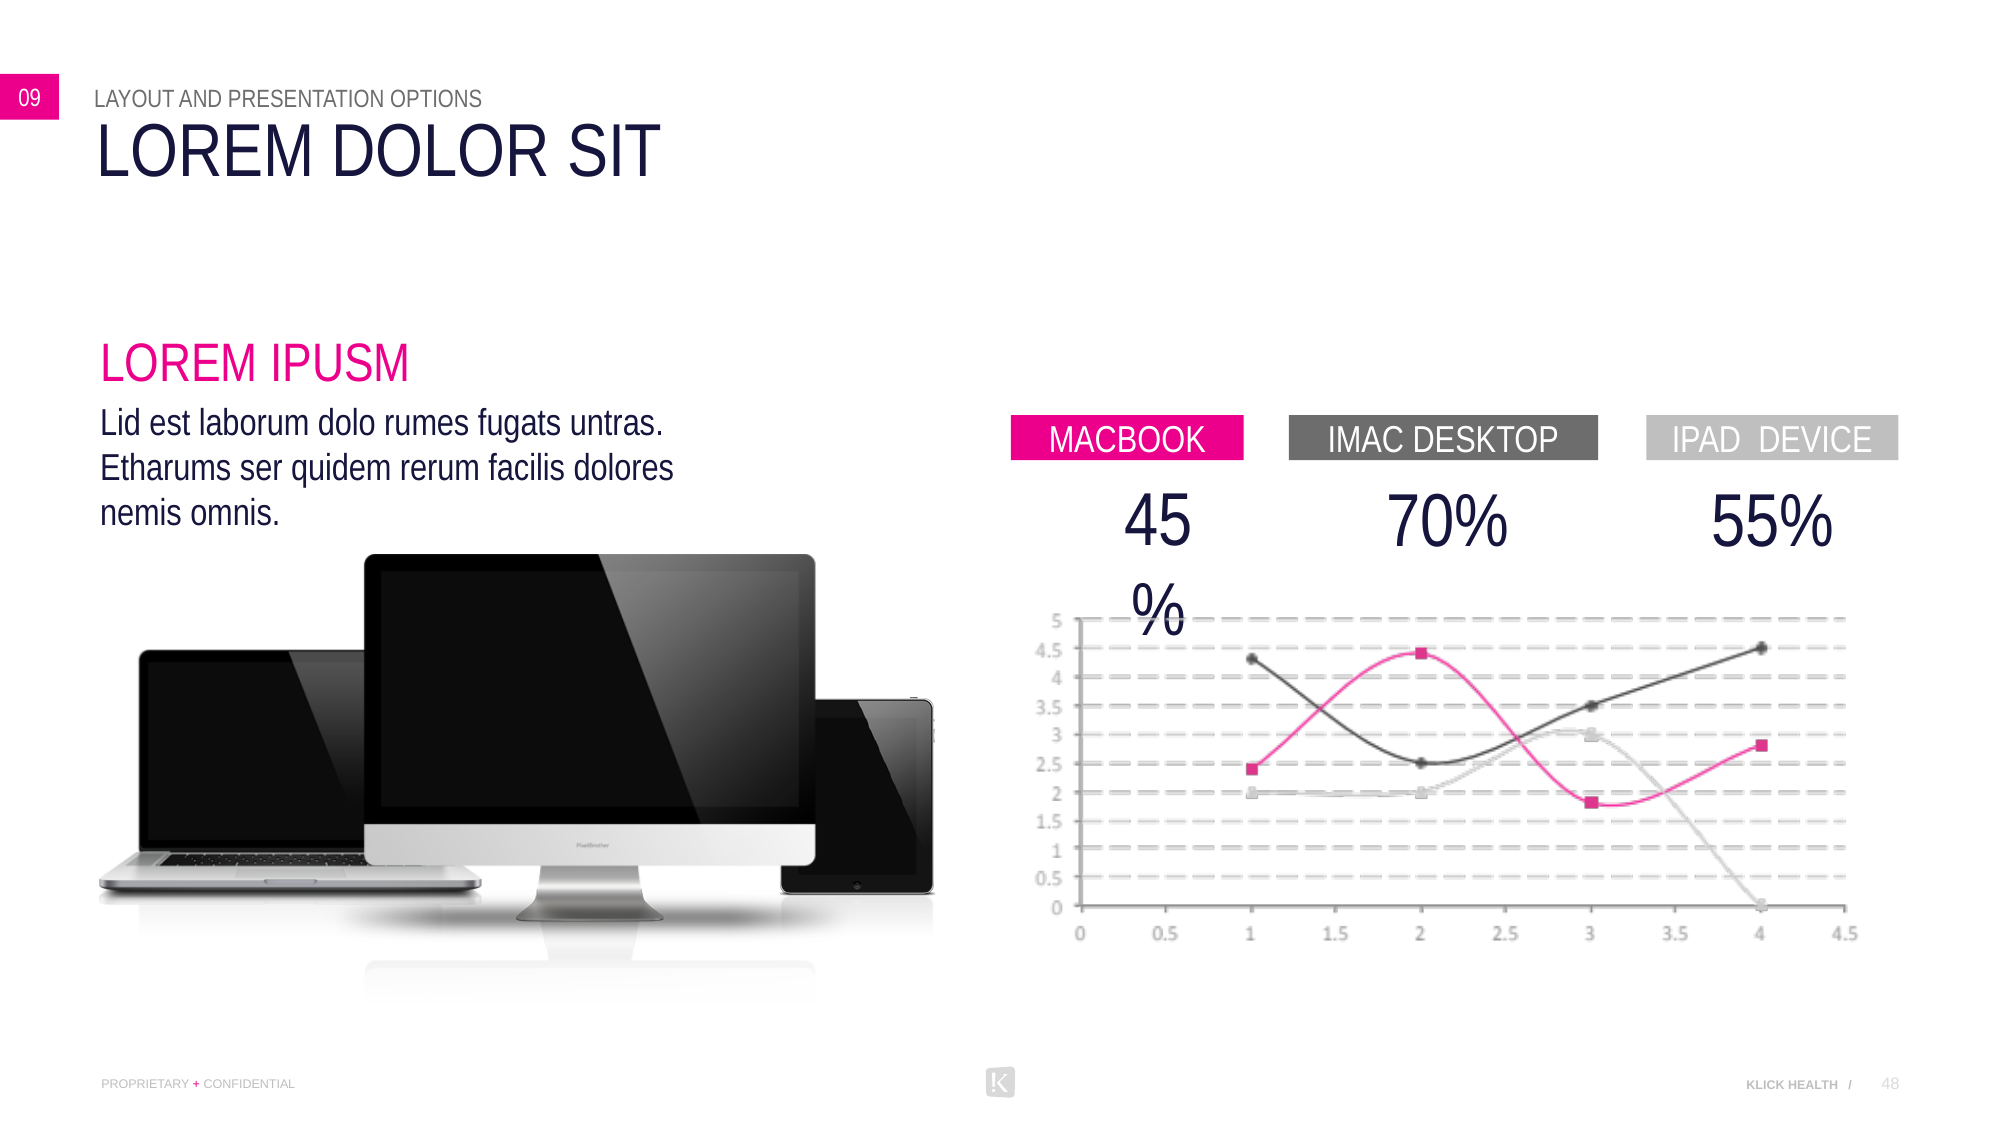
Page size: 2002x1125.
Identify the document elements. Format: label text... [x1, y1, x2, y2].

title Lorem dolor sit [96, 119, 1897, 192]
text_box 70% [1366, 461, 1530, 572]
list layout and presentation options [87, 83, 1391, 114]
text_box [1009, 575, 1899, 971]
text_box IPAD DEVICE [1646, 415, 1899, 461]
slide_number 48 [1860, 1072, 1900, 1094]
text_box LOREM IPUSM Lid est laborum dolo rumes fugats untras. Etharums ser quidem rerum facilis dolores nemis omnis. [100, 326, 717, 553]
text_box MACBOOK [1010, 415, 1244, 461]
text_box 55% [1691, 461, 1855, 572]
list 09 [0, 73, 59, 120]
text_box 45% [1014, 460, 1241, 571]
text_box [97, 554, 937, 1004]
text_box IMAC DESKTOP [1288, 415, 1599, 461]
